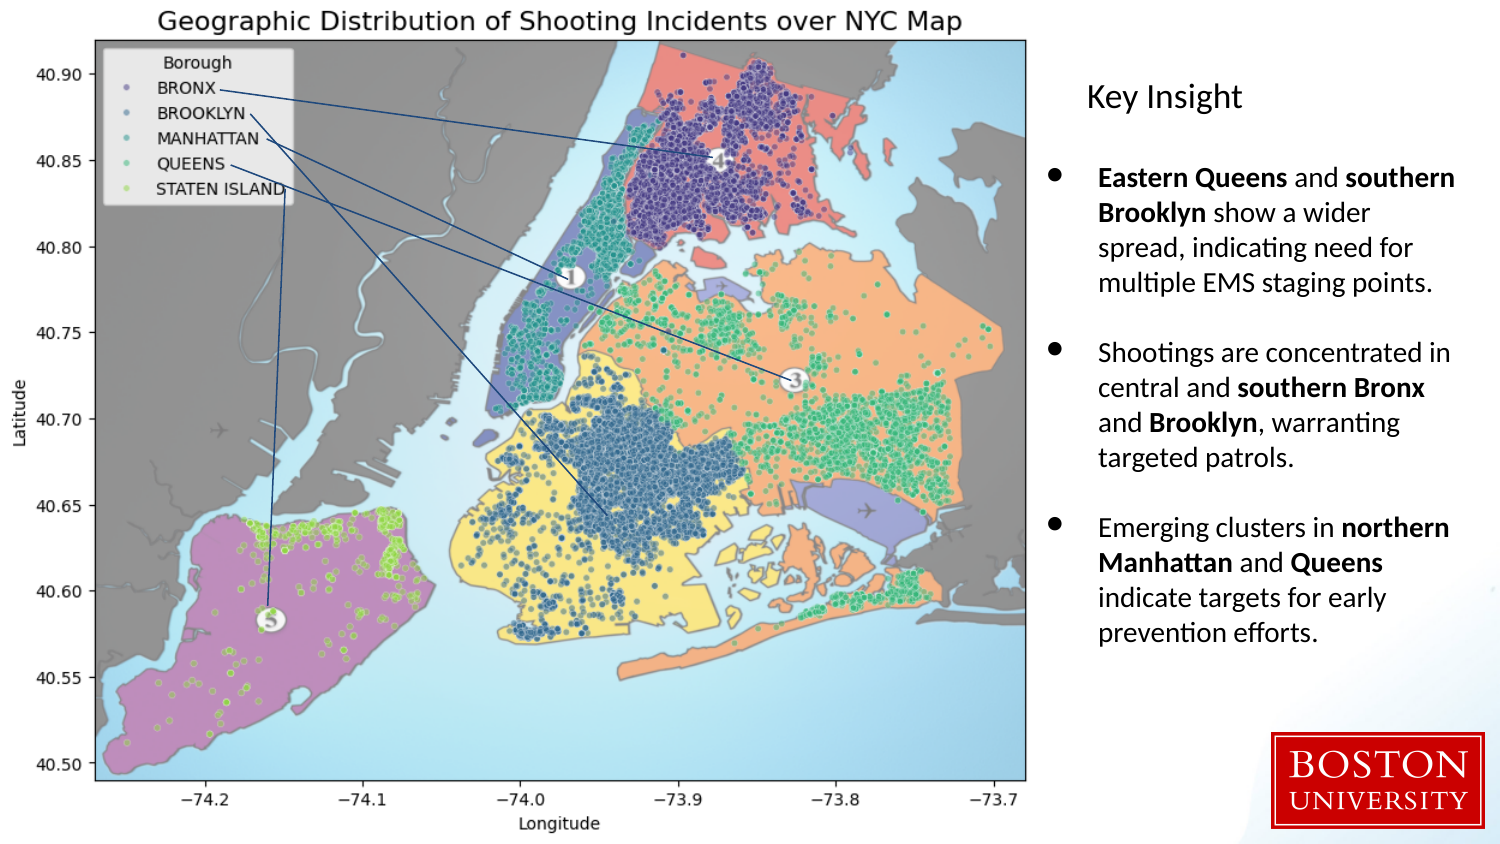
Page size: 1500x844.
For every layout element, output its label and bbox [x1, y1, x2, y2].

text_box [230, 164, 244, 381]
text_box [612, 164, 792, 381]
text_box [267, 188, 286, 607]
text_box [219, 89, 714, 158]
picture [0, 0, 1500, 844]
text_box [250, 113, 608, 516]
